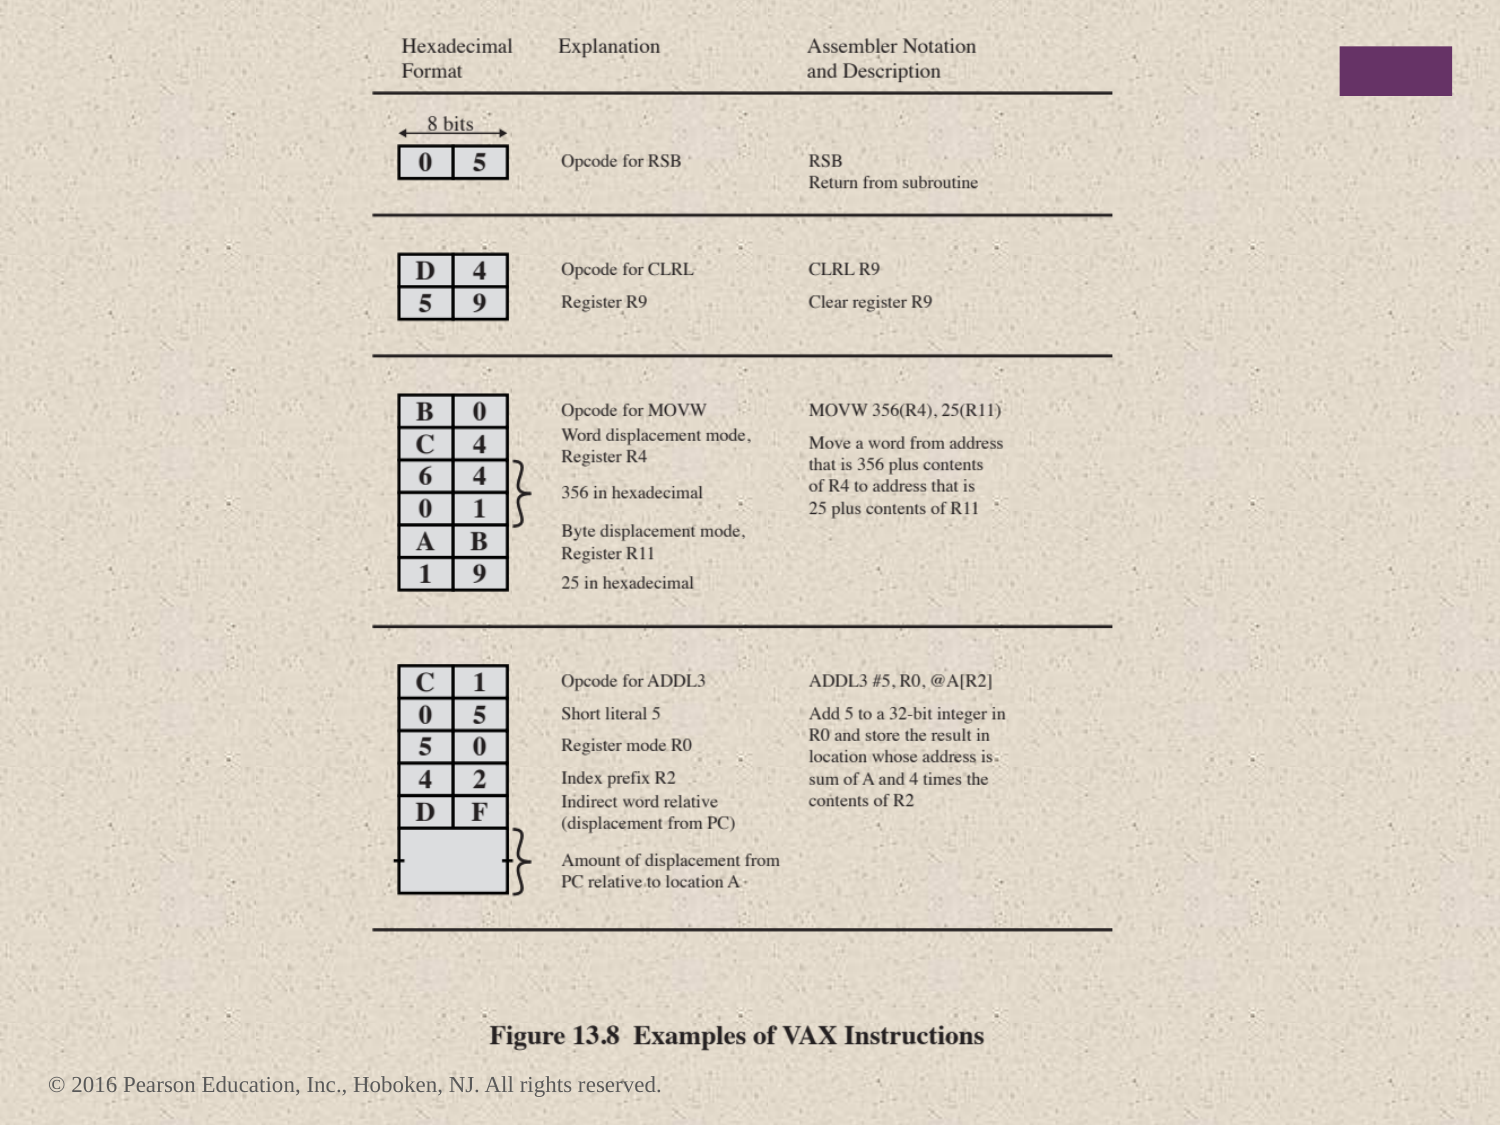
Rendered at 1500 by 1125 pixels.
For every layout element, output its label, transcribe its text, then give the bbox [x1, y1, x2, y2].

picture [0, 0, 1500, 1125]
footer © 2016 Pearson Education, Inc., Hoboken, NJ. All rights reserved. [33, 1053, 1038, 1114]
